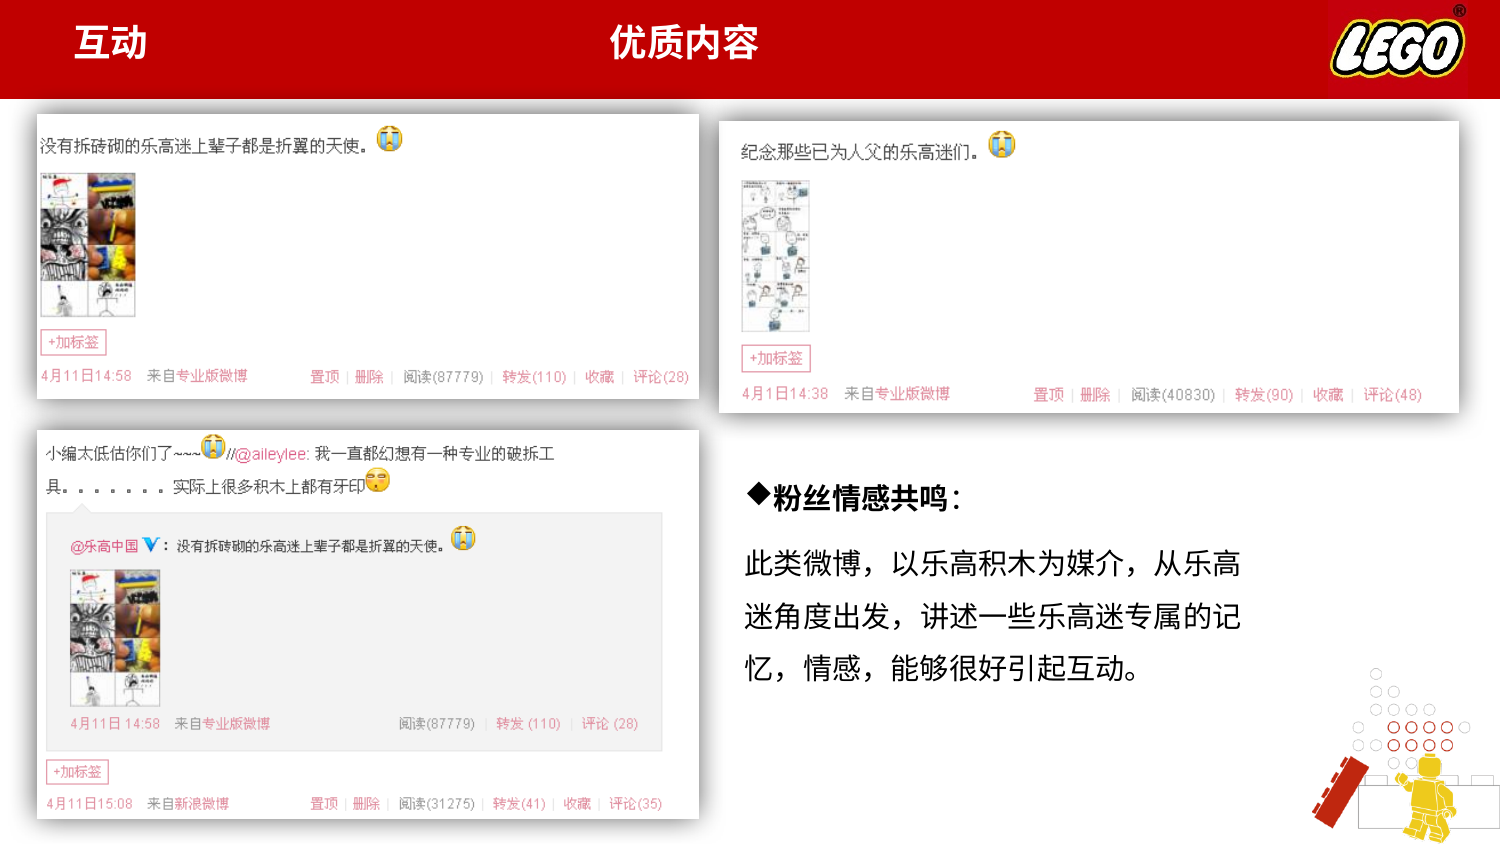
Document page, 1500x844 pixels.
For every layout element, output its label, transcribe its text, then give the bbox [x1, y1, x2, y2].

picture [718, 121, 1460, 414]
picture [37, 114, 699, 400]
picture [37, 430, 699, 819]
text_box 优质内容 [466, 11, 904, 72]
picture [1328, 0, 1468, 99]
picture [1312, 668, 1500, 844]
text_box 互动 [58, 11, 207, 72]
text_box 粉丝情感共鸣： 此类微博，以乐高积木为媒介，从乐高迷角度出发，讲述一些乐高迷专属的记忆，情感，能够很好引起互动。 [729, 455, 1283, 693]
